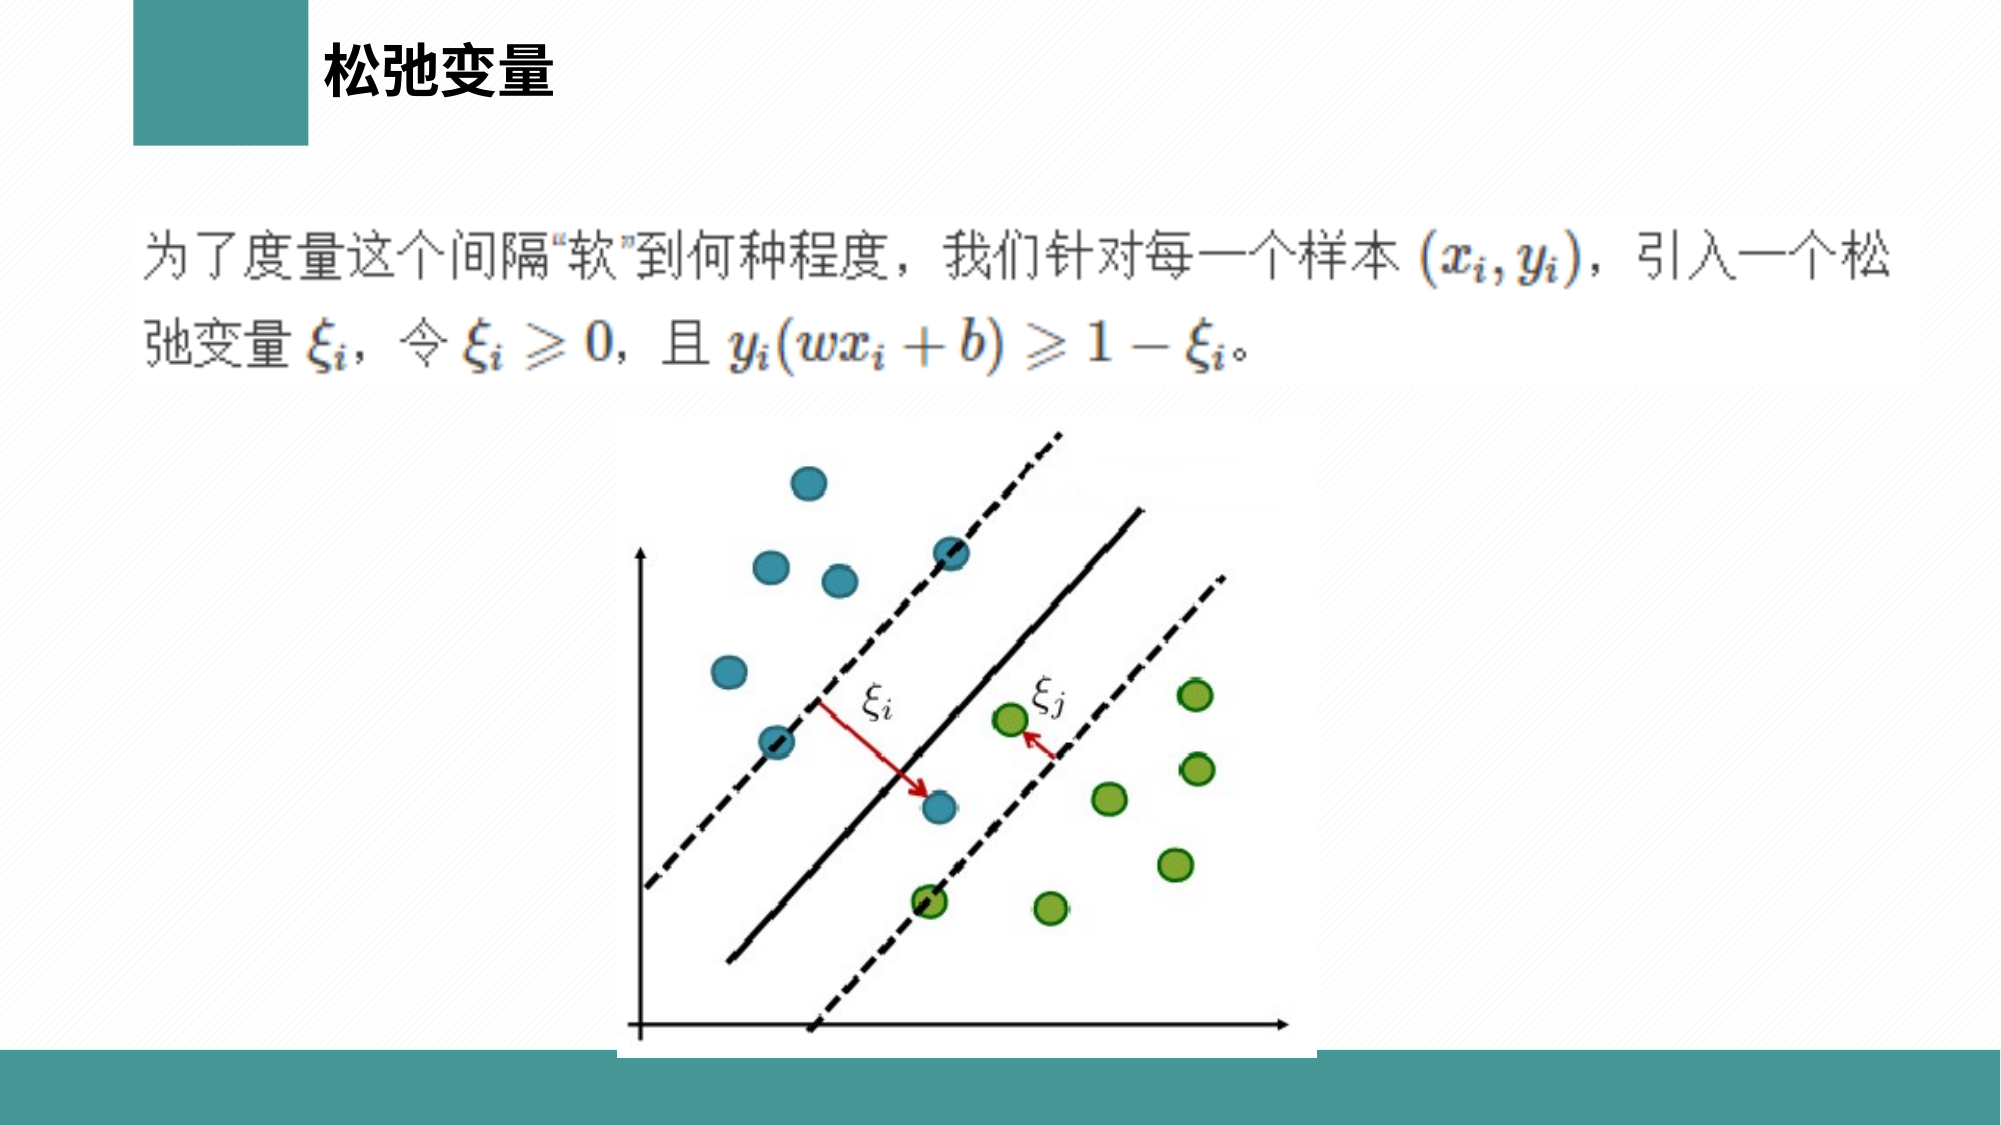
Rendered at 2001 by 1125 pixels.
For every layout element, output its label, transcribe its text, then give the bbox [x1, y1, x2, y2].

picture [133, 218, 1921, 387]
list 松弛变量 [308, 34, 1087, 105]
picture [617, 419, 1317, 1058]
